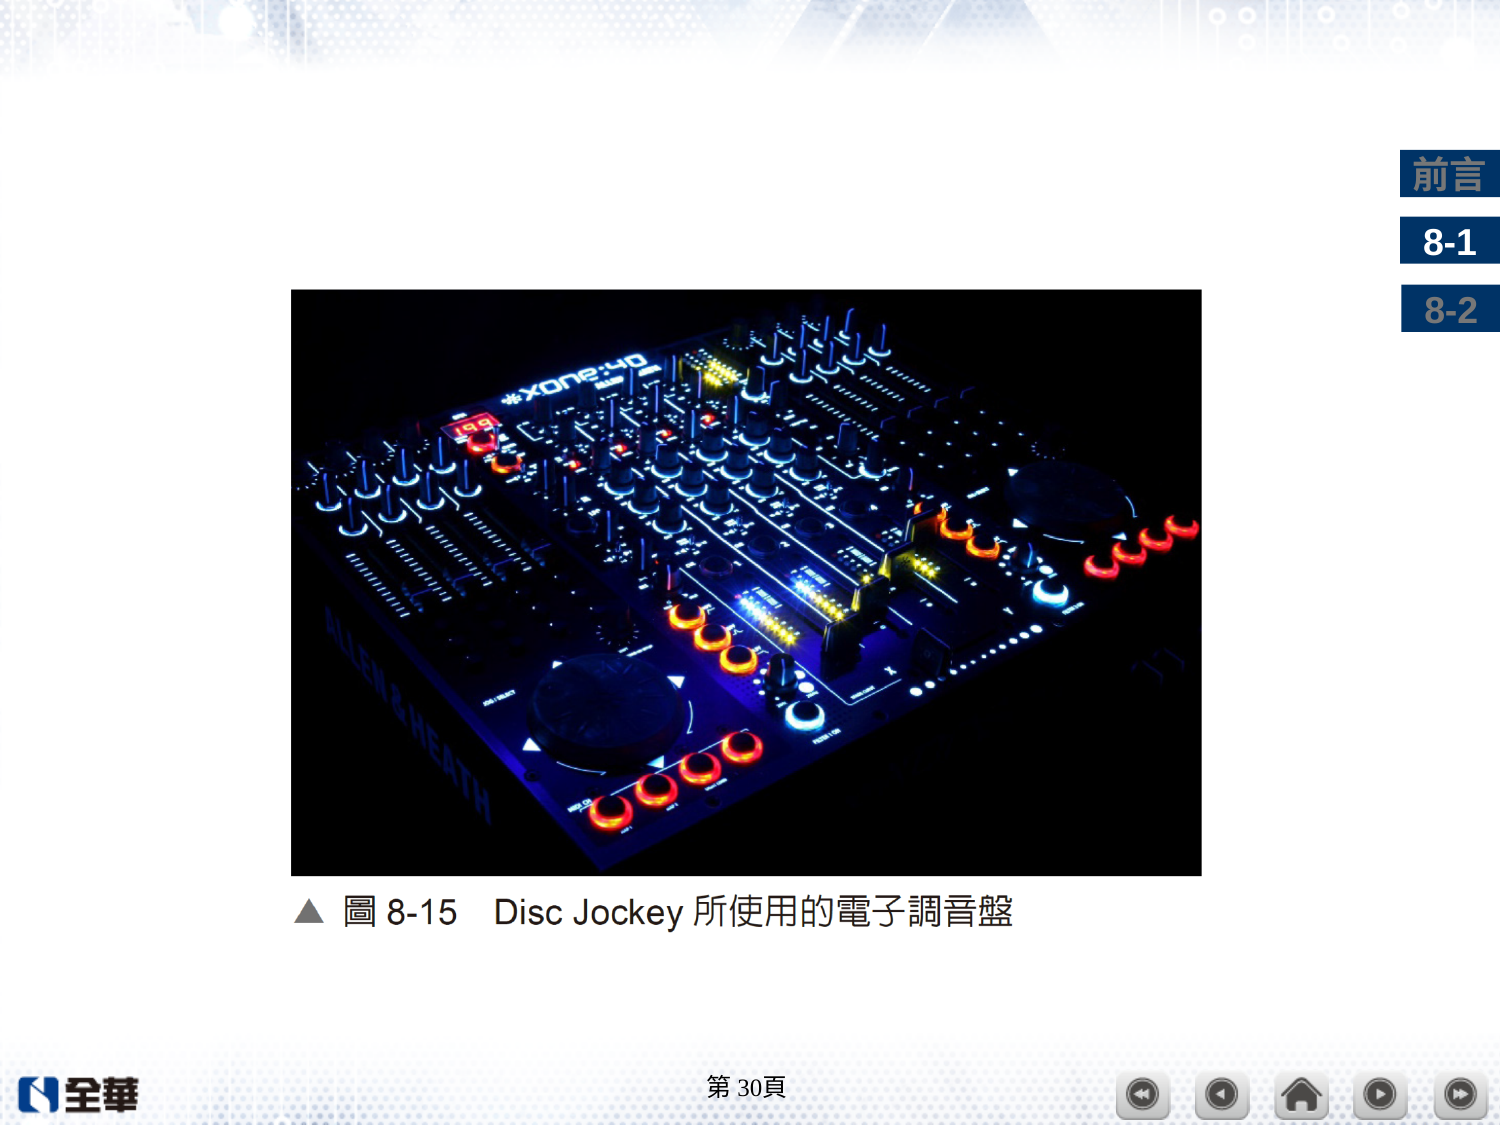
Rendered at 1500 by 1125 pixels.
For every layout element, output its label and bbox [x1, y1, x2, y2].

picture [0, 0, 1500, 1125]
list [268, 281, 1230, 941]
